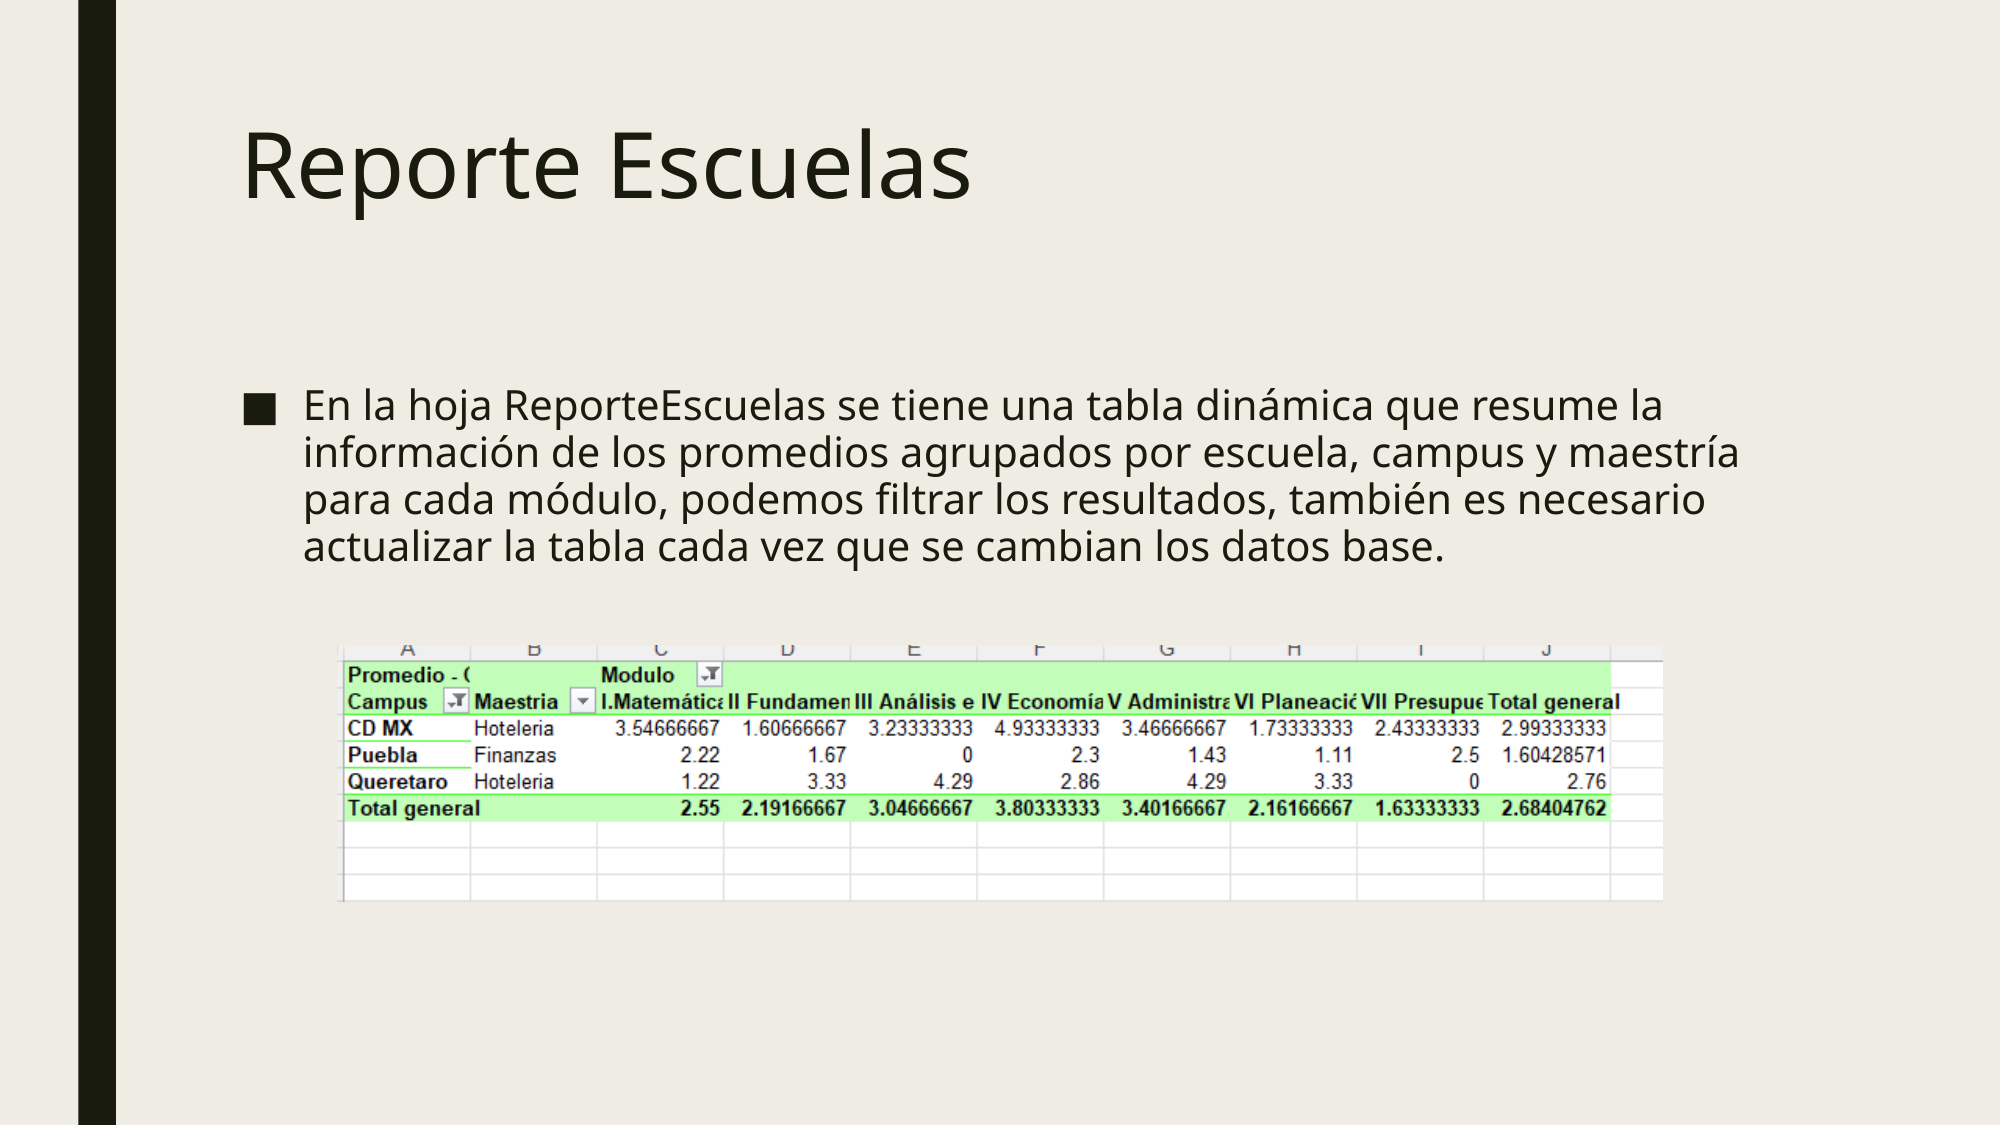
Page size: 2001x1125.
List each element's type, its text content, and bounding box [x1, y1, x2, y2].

title Reporte Escuelas [225, 112, 1800, 357]
picture [337, 645, 1663, 902]
list En la hoja ReporteEscuelas se tiene una tabla dinámica que resume la información de los promedios agrupados por escuela, campus y maestría para cada módulo, podemos filtrar los resultados, también es necesario actualizar la tabla cada vez que se cambian los datos base. [225, 375, 1800, 963]
